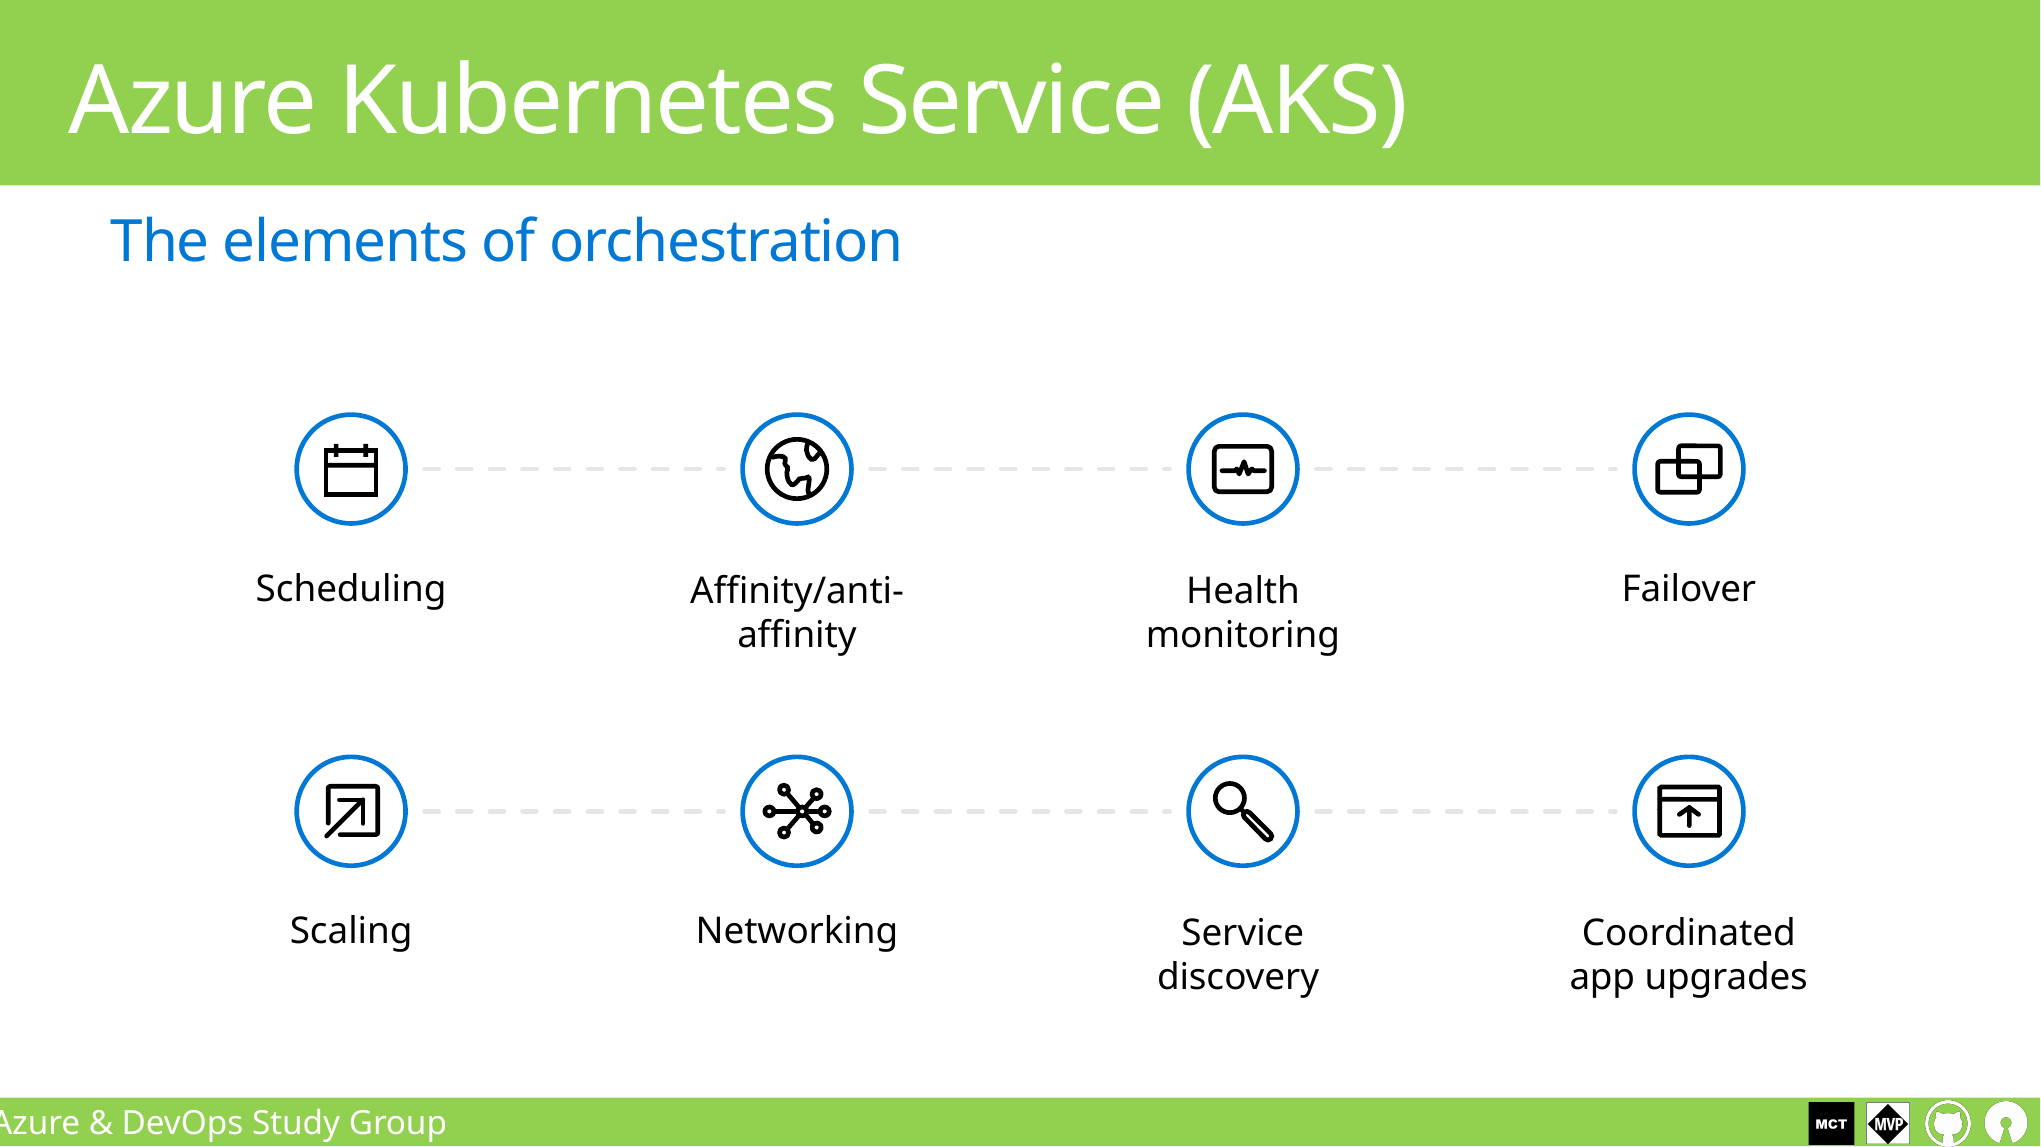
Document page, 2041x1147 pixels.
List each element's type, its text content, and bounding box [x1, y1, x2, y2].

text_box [296, 414, 406, 524]
title Azure Kubernetes Service (AKS) [44, 35, 1996, 186]
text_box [296, 756, 406, 866]
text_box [214, 542, 1825, 683]
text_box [742, 756, 852, 866]
picture [1982, 1098, 2030, 1146]
picture [1925, 1100, 1971, 1147]
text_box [742, 414, 852, 524]
text_box The elements of orchestration [95, 195, 942, 289]
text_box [1634, 756, 1744, 866]
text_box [1188, 414, 1298, 524]
picture [1866, 1102, 1910, 1144]
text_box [215, 884, 1841, 1025]
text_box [1188, 756, 1298, 866]
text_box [1634, 414, 1744, 524]
